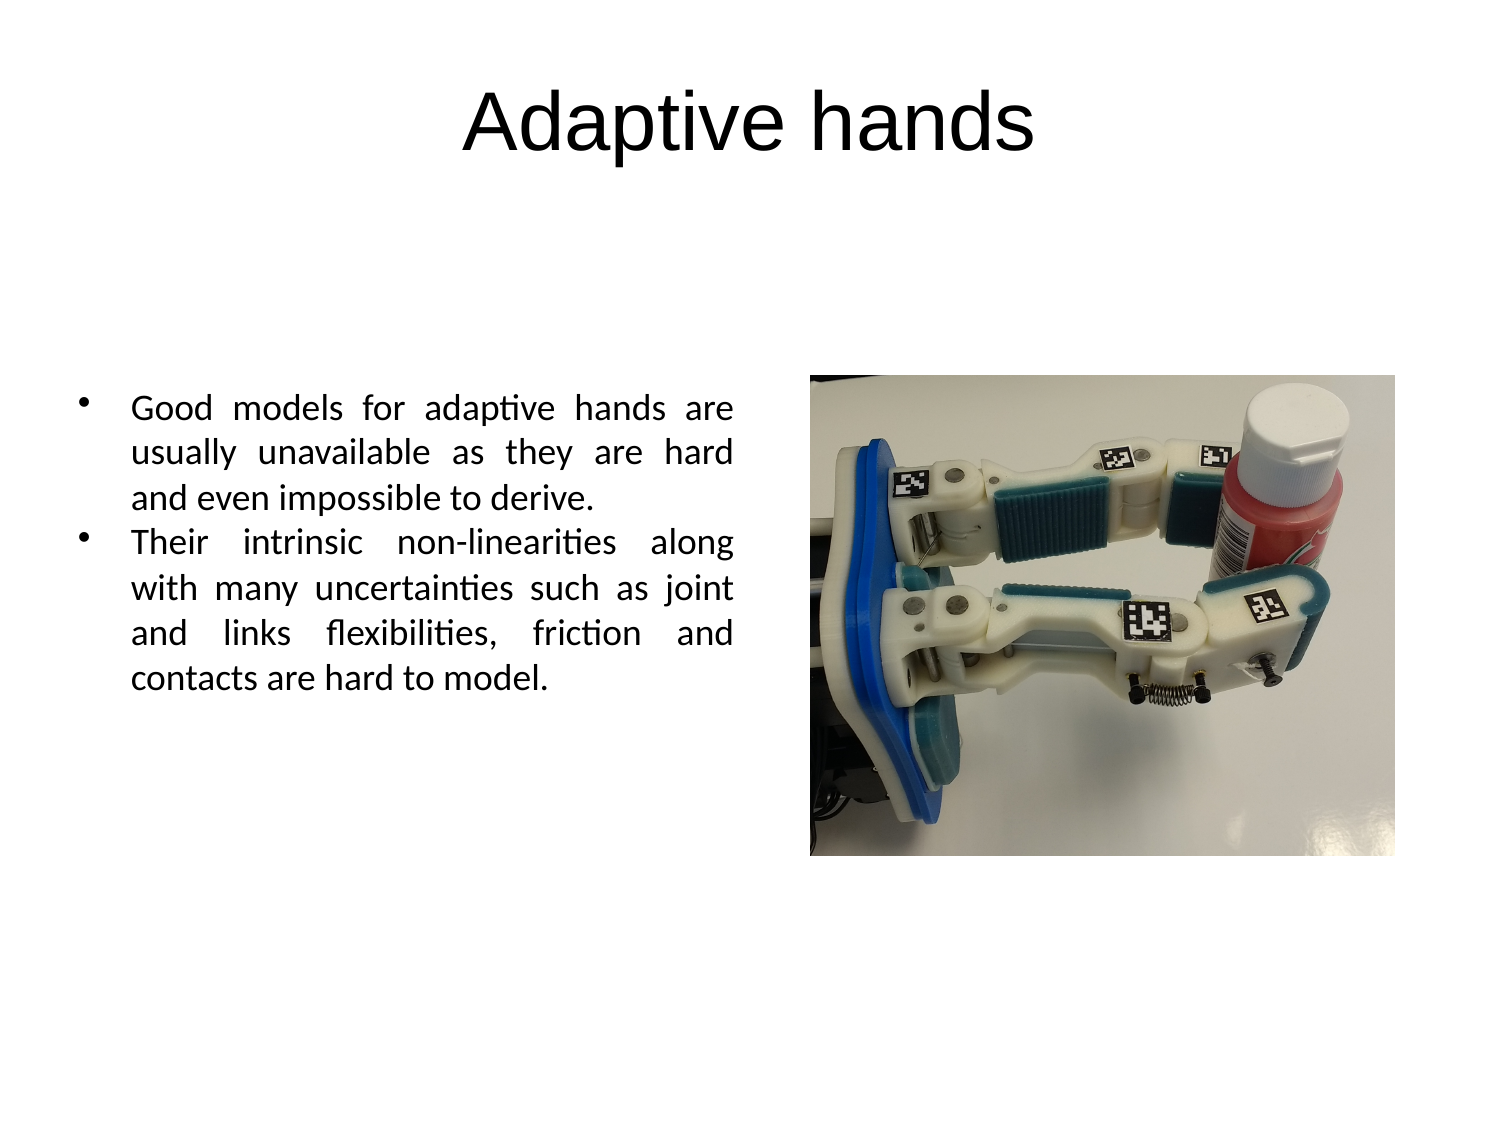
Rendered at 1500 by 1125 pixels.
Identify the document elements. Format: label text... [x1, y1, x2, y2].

text_box Adaptive hands [300, 60, 1200, 168]
picture [809, 374, 1396, 857]
text_box Good models for adaptive hands are usually unavailable as they are hard and even impossible to derive. Their intrinsic non-linearities along with many uncertainties such as joint and links flexibilities, friction and contacts are hard to model. [60, 382, 735, 1035]
